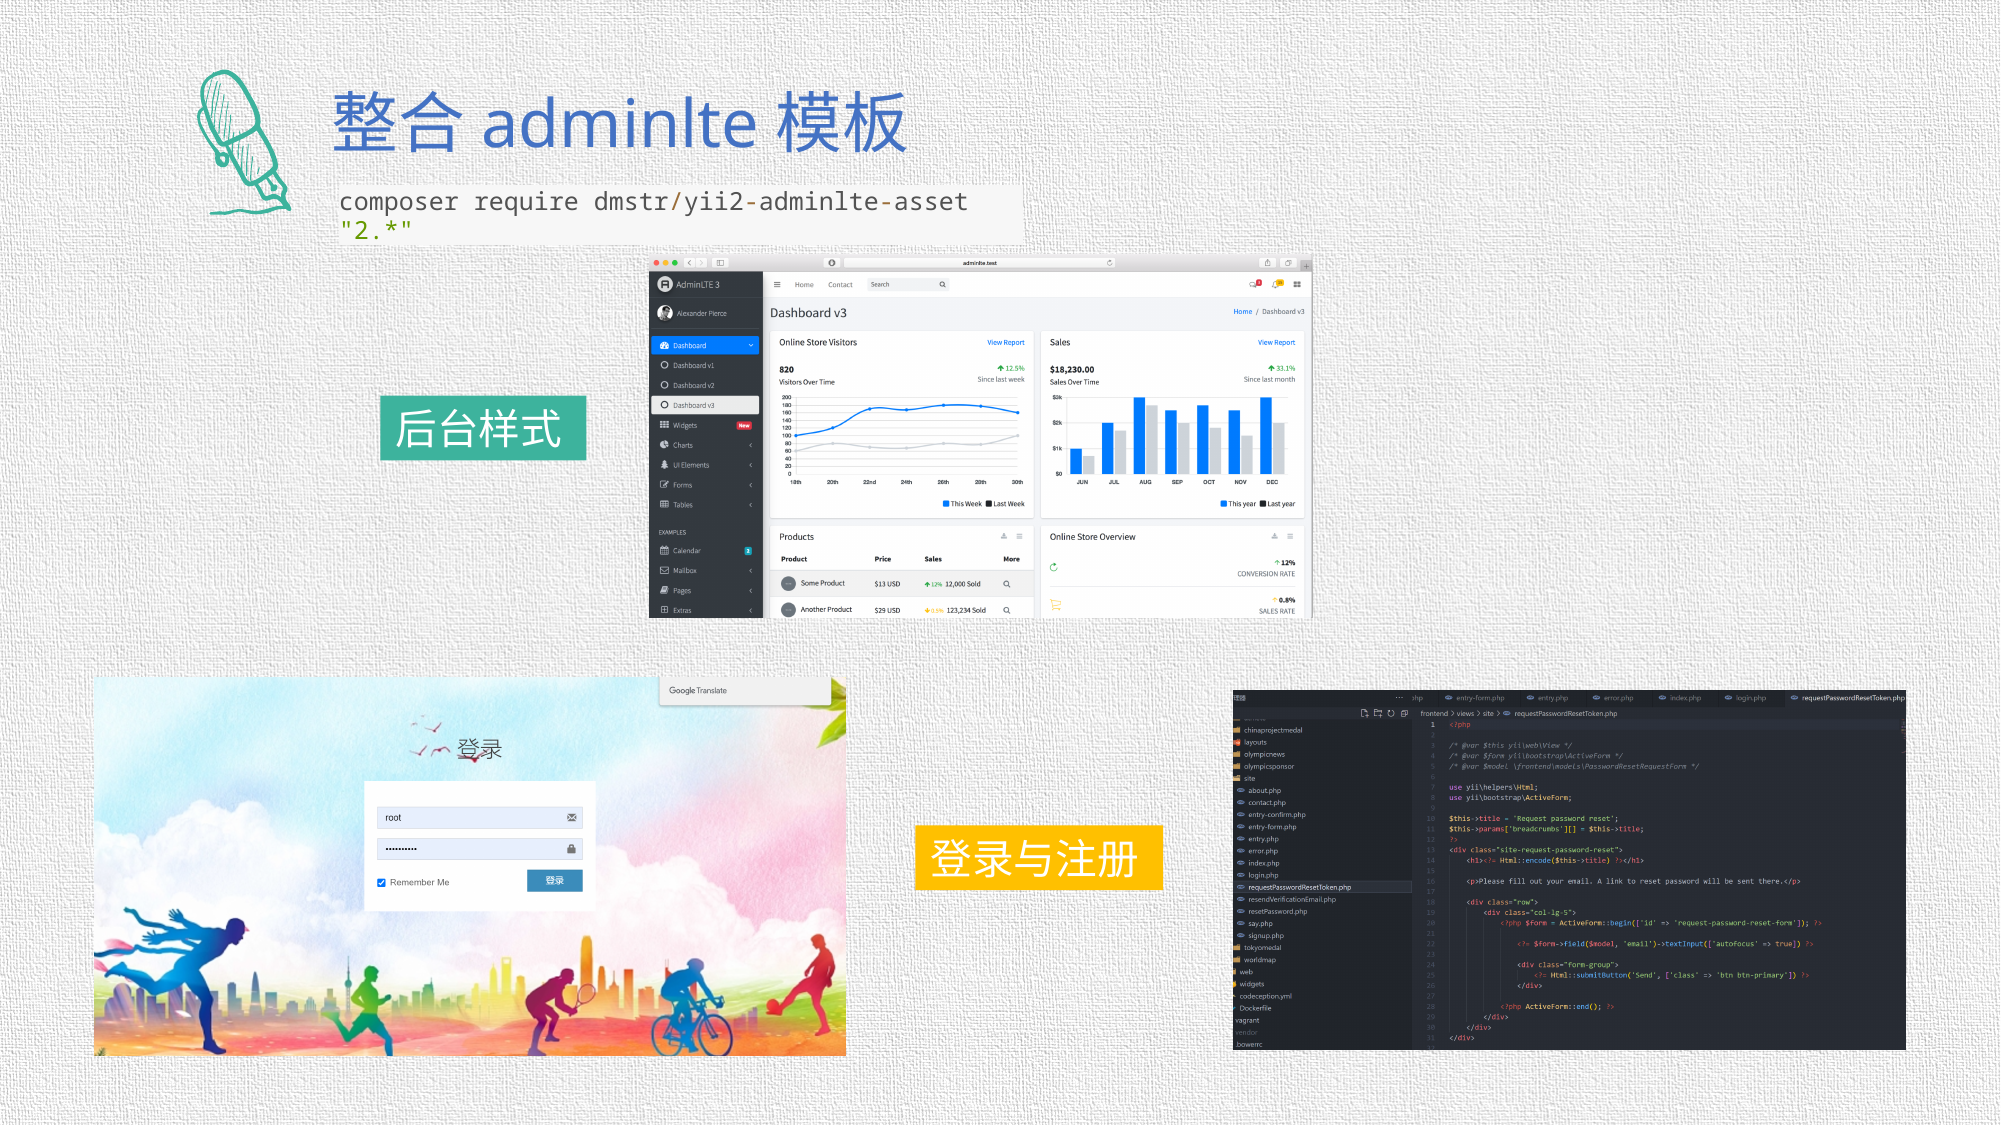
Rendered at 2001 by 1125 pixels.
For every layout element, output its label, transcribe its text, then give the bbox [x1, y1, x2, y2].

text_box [194, 68, 292, 215]
picture [0, 0, 2001, 1125]
text_box composer require dmstr/yii2-adminlte-asset "2.*" [338, 185, 1024, 245]
text_box 后台样式 [380, 395, 587, 461]
text_box 整合adminlte模板 [316, 73, 1046, 168]
text_box 登录与注册 [915, 825, 1164, 891]
